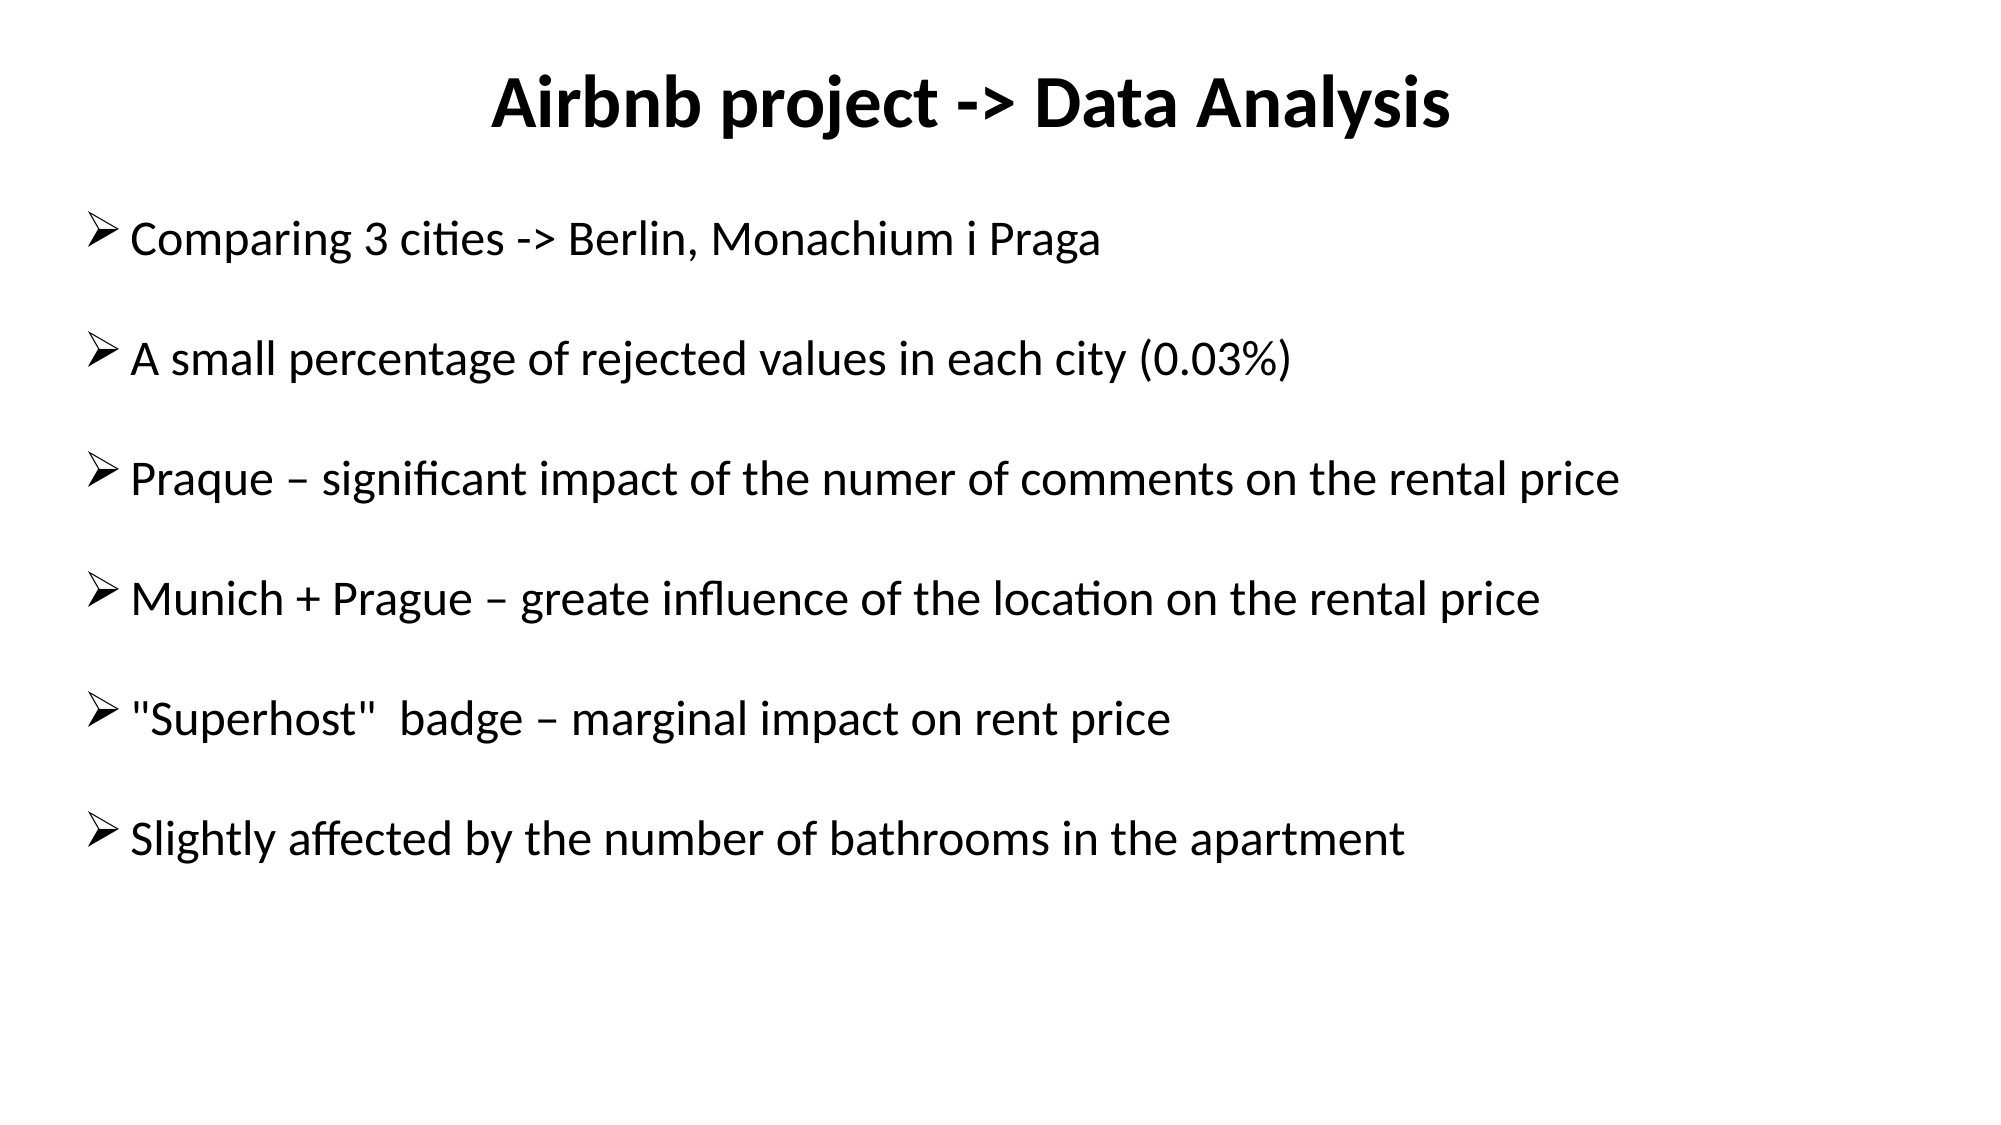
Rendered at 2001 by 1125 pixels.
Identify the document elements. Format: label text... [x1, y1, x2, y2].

text_box Comparing 3 cities -> Berlin, Monachium i Praga A small percentage of rejected values in each city (0.03%) Praque – significant impact of the numer of comments on the rental price Munich + Prague – greate influence of the location on the rental price "Superhost" badge – marginal impact on rent price Slightly affected by the number of bathrooms in the apartment [68, 198, 1932, 874]
title Airbnb project -> Data Analysis [109, 65, 1835, 142]
